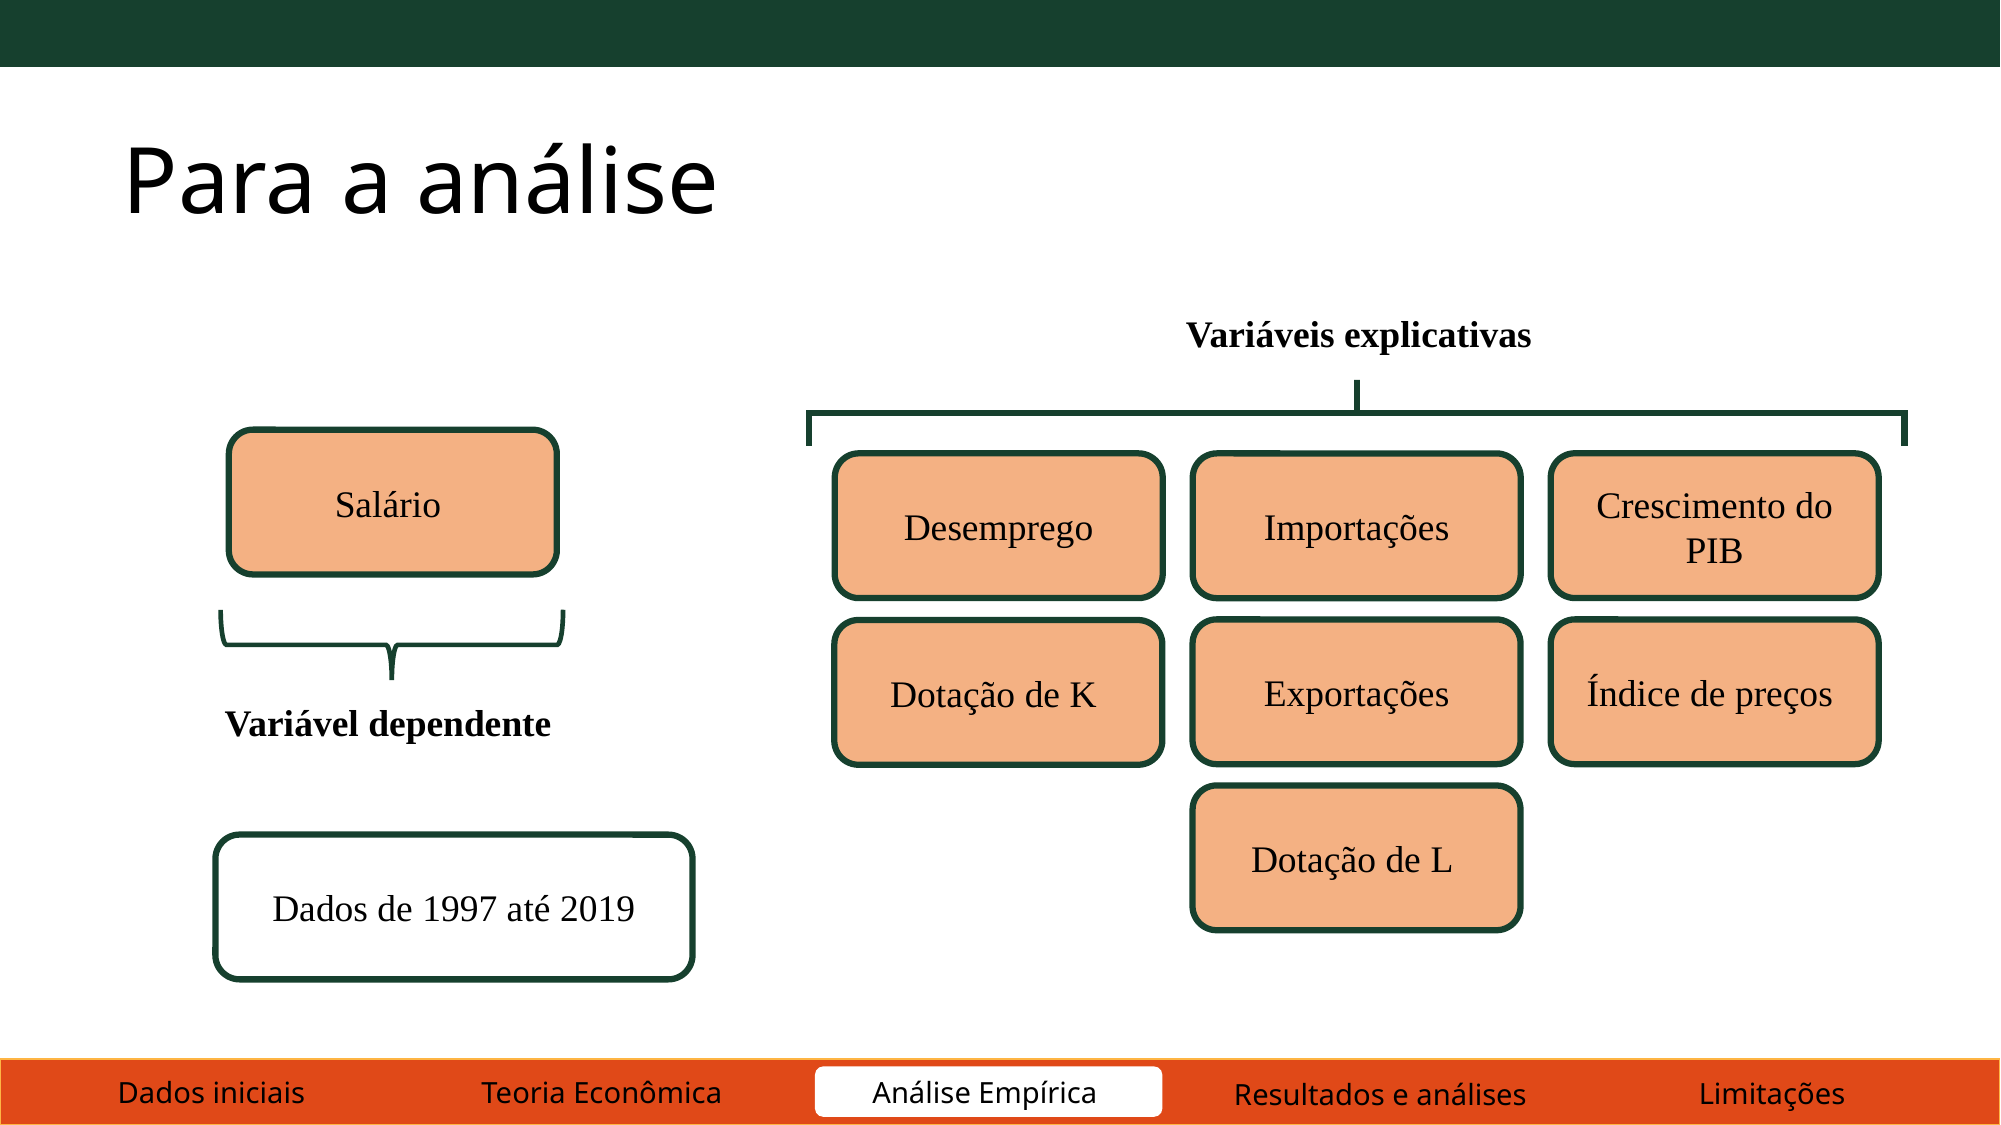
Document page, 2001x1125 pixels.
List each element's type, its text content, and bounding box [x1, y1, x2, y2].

text_box [808, 379, 1905, 446]
text_box Desemprego [833, 452, 1164, 600]
text_box Variável dependente [201, 691, 585, 752]
text_box Variáveis explicativas [1166, 302, 1551, 362]
text_box Índice de preços [1549, 618, 1880, 766]
text_box Salário [227, 428, 558, 576]
text_box [0, 0, 2000, 67]
text_box Resultados e análises [1205, 1067, 1556, 1121]
text_box Teoria Econômica [427, 1065, 777, 1118]
text_box Crescimento do PIB [1549, 452, 1880, 600]
text_box Dados de 1997 até 2019 [214, 833, 694, 981]
text_box Limitações [1597, 1066, 1947, 1120]
text_box [220, 609, 564, 681]
text_box Dotação de K [833, 618, 1164, 766]
text_box Dados iniciais [40, 1066, 390, 1119]
text_box Exportações [1191, 618, 1522, 766]
text_box Análise Empírica [813, 1065, 1164, 1118]
title Para a análise [107, 127, 1381, 357]
text_box [0, 1058, 2000, 1125]
text_box Dotação de L [1191, 784, 1522, 932]
text_box Importações [1191, 452, 1522, 600]
